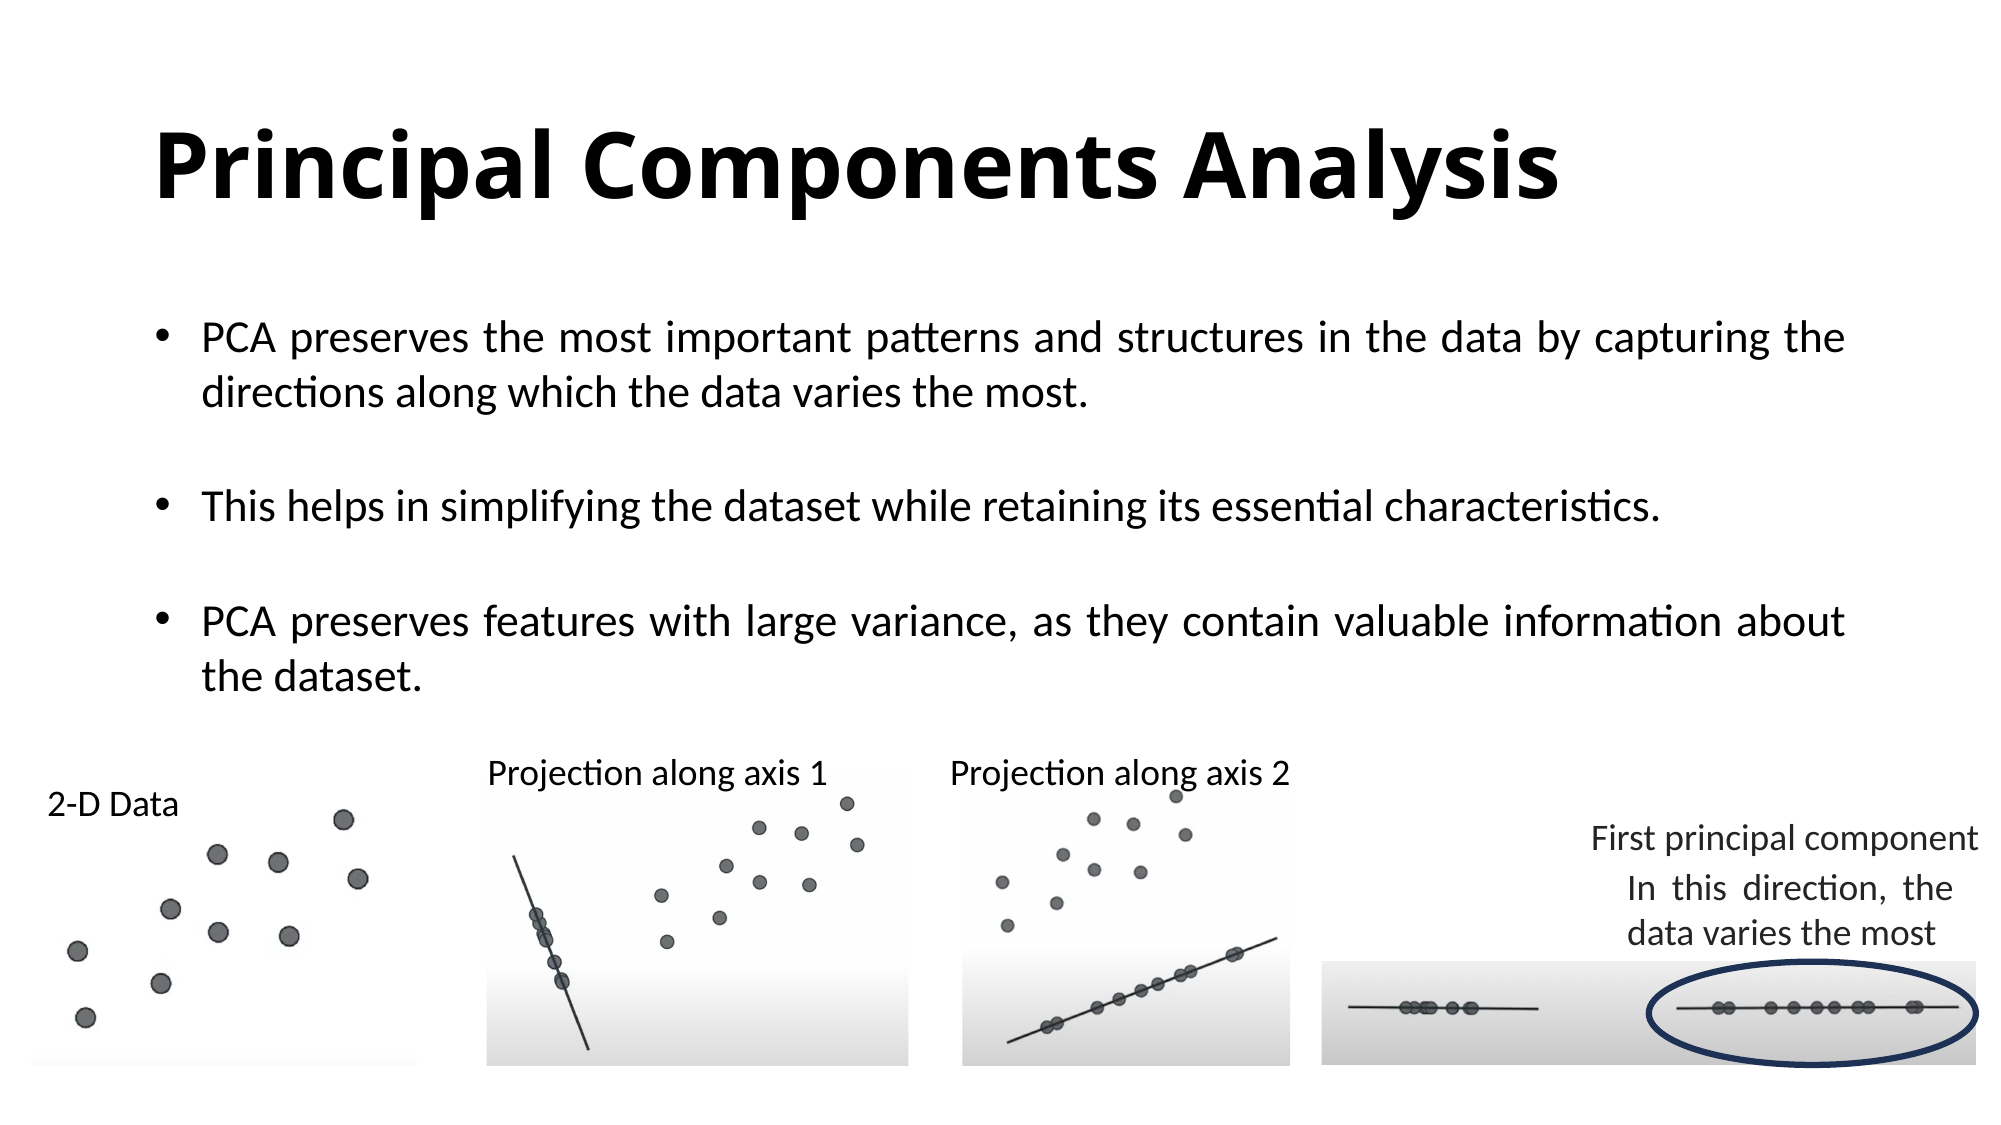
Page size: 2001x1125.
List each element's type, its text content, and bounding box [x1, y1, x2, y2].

text_box In this direction, the data varies the most [1612, 866, 1969, 961]
title Principal Components Analysis [137, 59, 1863, 278]
picture [31, 771, 417, 1066]
picture [486, 771, 909, 1066]
text_box Projection along axis 2 [935, 741, 1306, 801]
list PCA preserves the most important patterns and structures in the data by capturing the directions along which the data varies the most. This helps in simplifying the dataset while retaining its essential characteristics. PCA preserves features with large variance, as they contain valuable information about the dataset. [137, 299, 1863, 1014]
text_box Projection along axis 1 [472, 741, 844, 801]
picture [962, 771, 1291, 1066]
picture [1321, 961, 1976, 1065]
text_box First principal component [1576, 805, 2000, 866]
